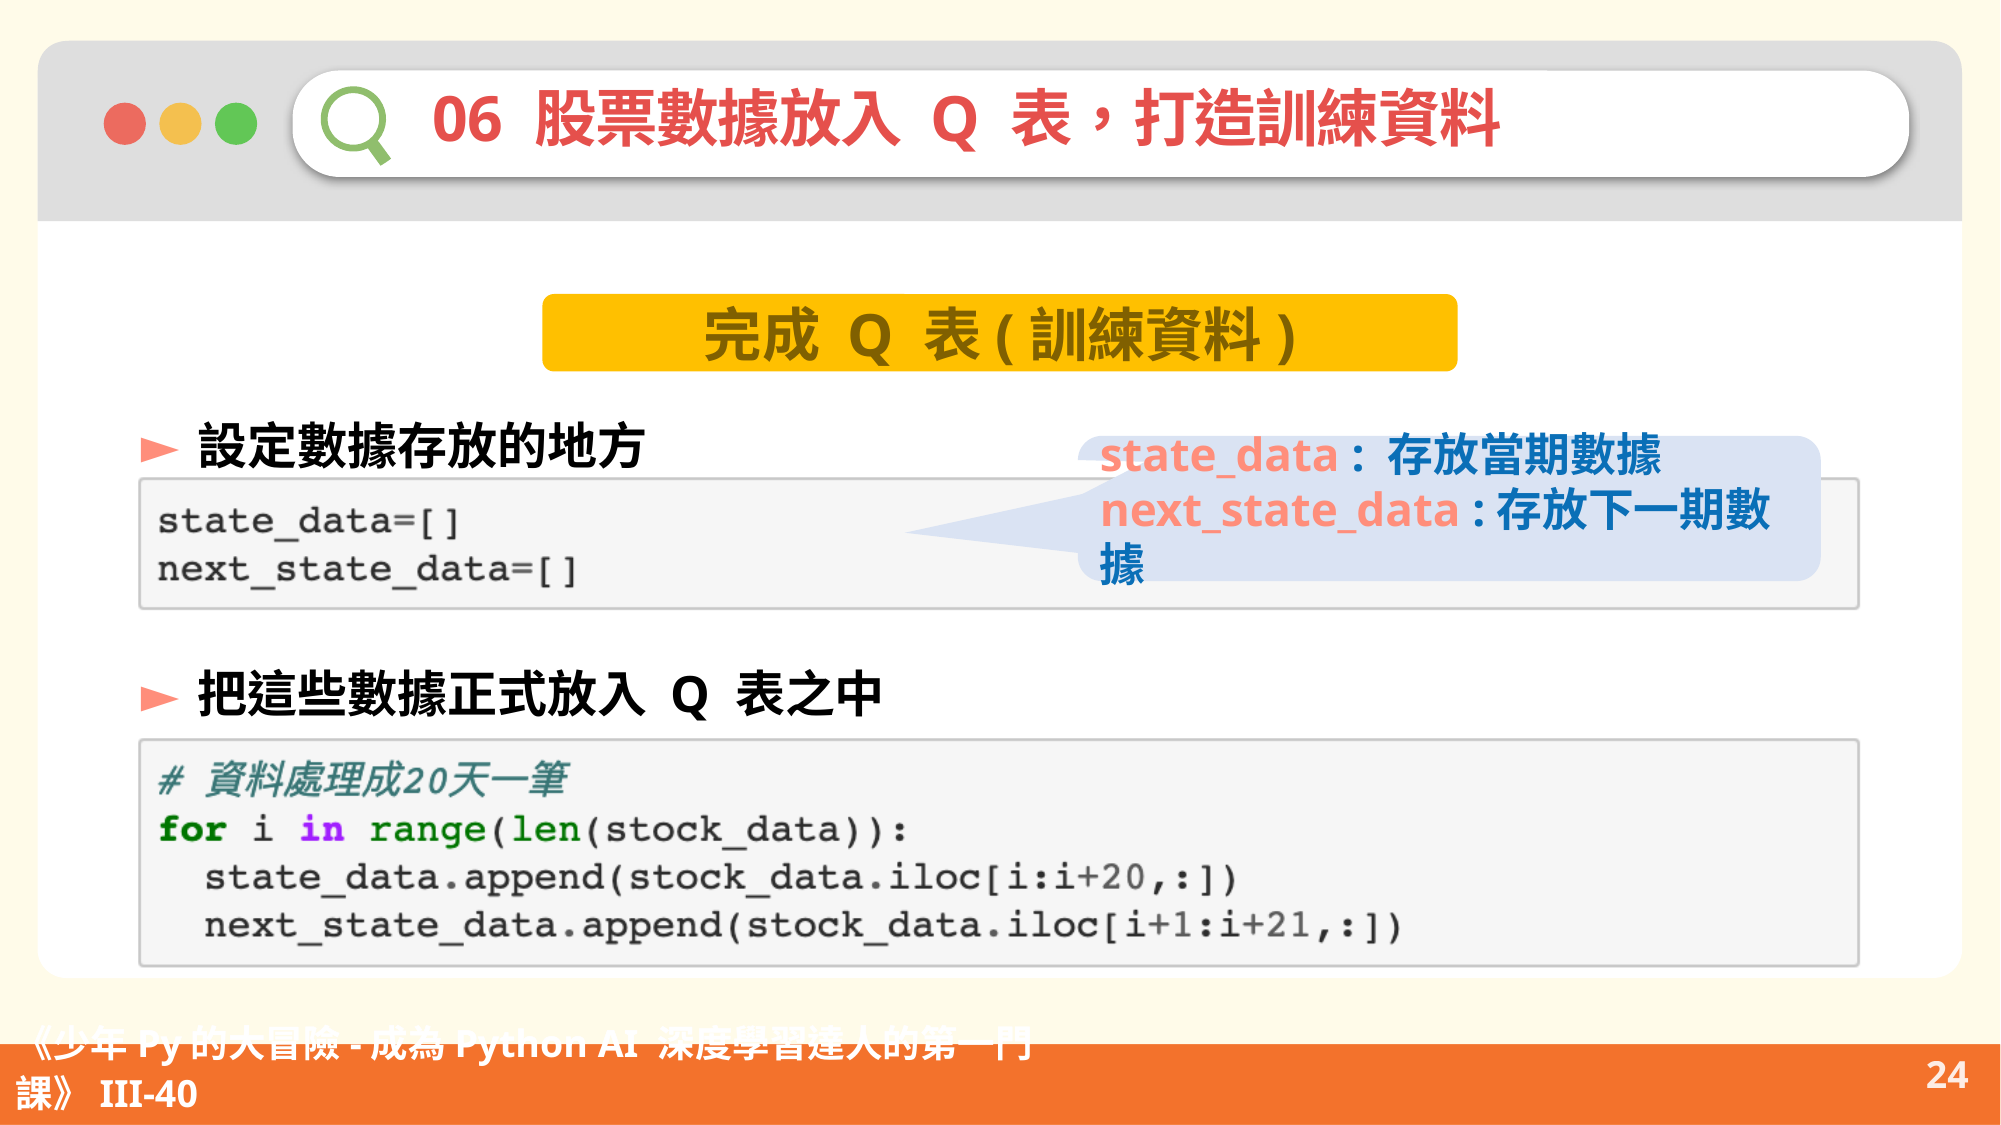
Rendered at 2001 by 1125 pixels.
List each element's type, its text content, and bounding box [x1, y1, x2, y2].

list 06 股票數據放入 Q 表，打造訓練資料 [423, 84, 1874, 163]
picture [137, 737, 1863, 970]
text_box 完成 Q 表(訓練資料) [542, 293, 1458, 372]
text_box 設定數據存放的地方 [54, 402, 1780, 487]
text_box 把這些數據正式放入 Q 表之中 [54, 651, 1780, 735]
slide_number 24 [1912, 1047, 1982, 1111]
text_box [904, 435, 1821, 582]
picture [137, 476, 1863, 613]
